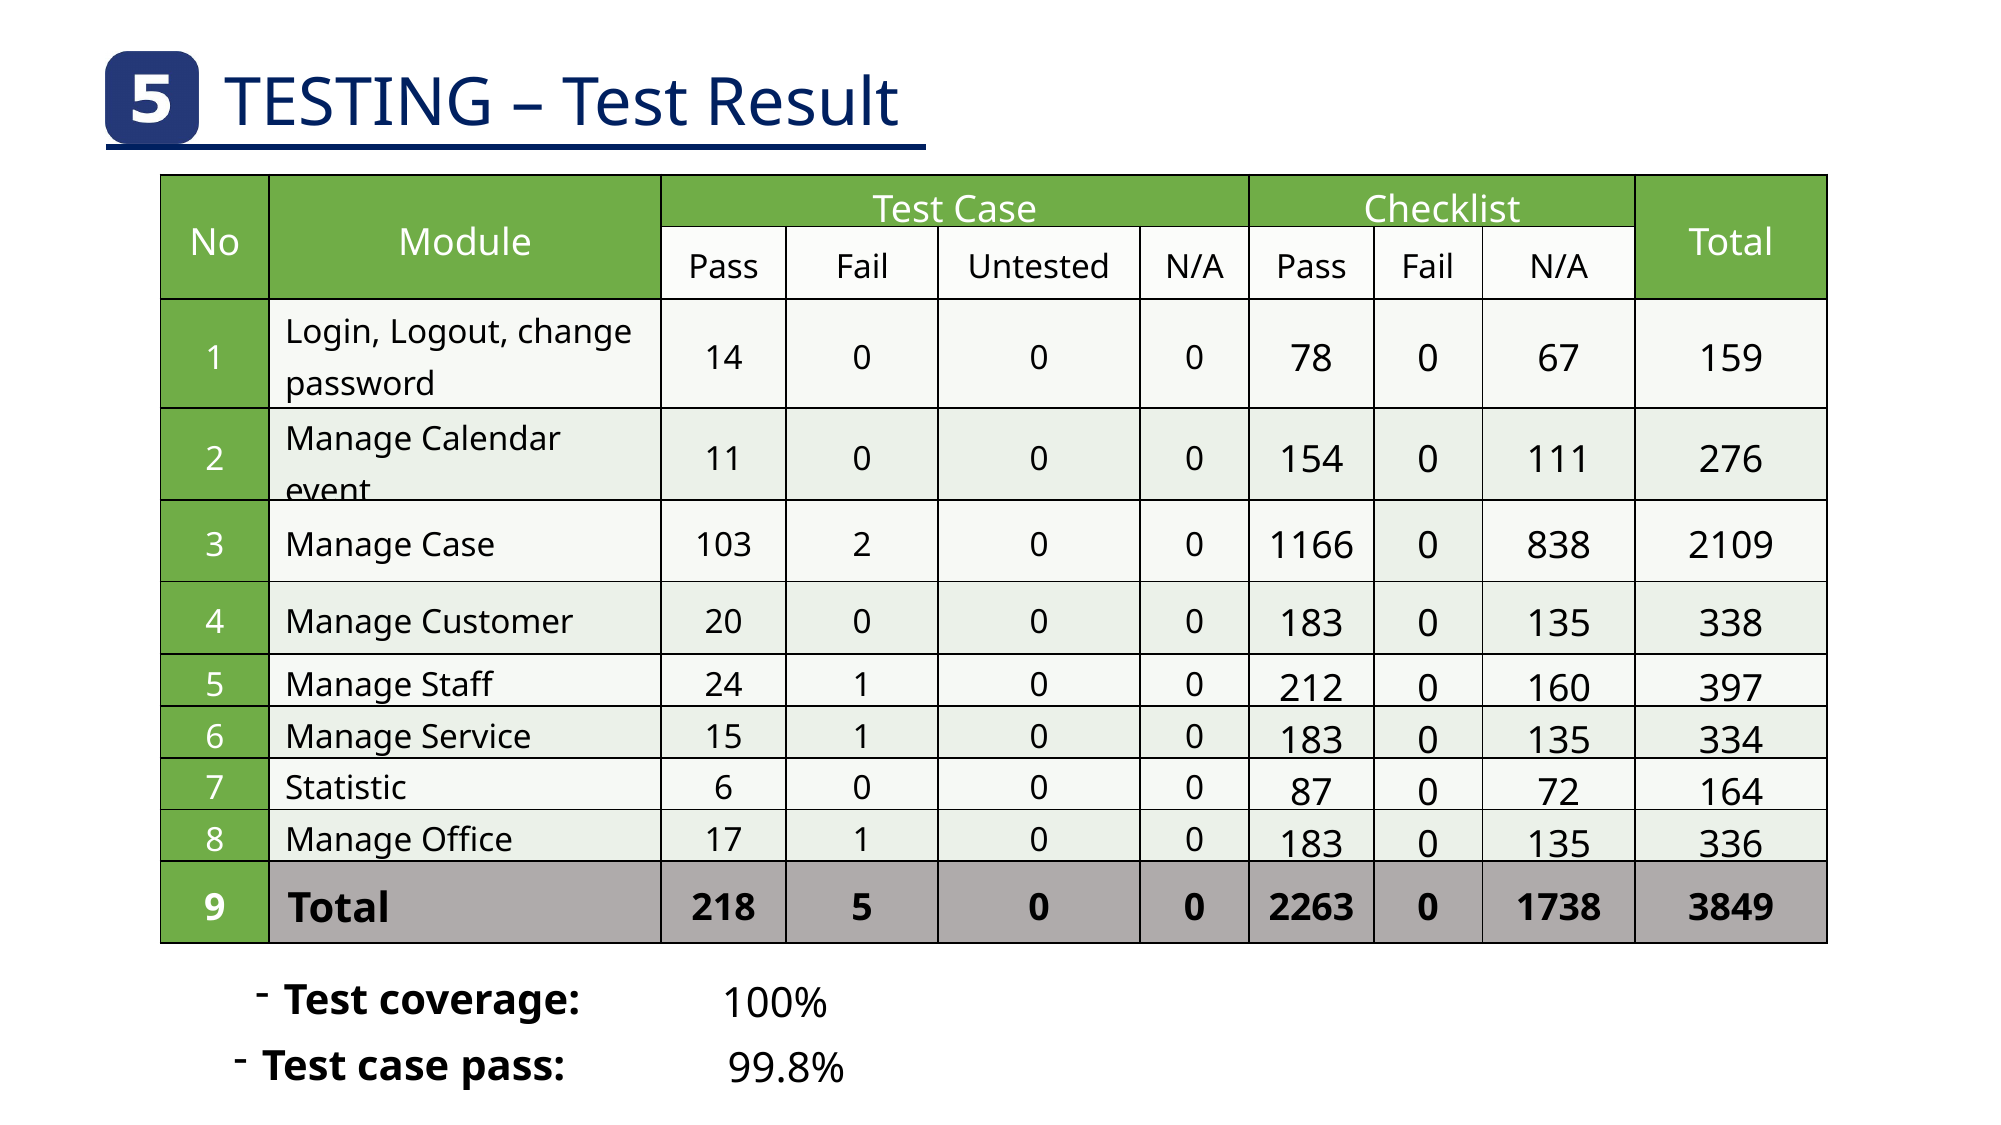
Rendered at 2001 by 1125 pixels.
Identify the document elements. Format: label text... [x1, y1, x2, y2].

table_cell Manage Staff [270, 655, 660, 705]
table_cell 1 [161, 300, 268, 407]
table_cell 135 [1483, 707, 1634, 757]
table_cell 160 [1483, 655, 1634, 705]
table_header Module [270, 176, 660, 298]
table_cell 183 [1250, 810, 1373, 860]
table_cell 103 [662, 501, 785, 581]
table_cell 5 [787, 862, 937, 942]
table_cell 14 [662, 300, 785, 407]
table_cell 0 [1375, 501, 1482, 581]
table_cell 0 [939, 707, 1139, 757]
table_cell 9 [161, 862, 268, 942]
table_cell 0 [1141, 707, 1248, 757]
table_cell 338 [1636, 582, 1826, 653]
table_cell 67 [1483, 300, 1634, 407]
table_cell 135 [1483, 582, 1634, 653]
table_cell 1 [787, 707, 937, 757]
text_box Test coverage: [240, 965, 695, 1031]
table_header Checklist [1250, 176, 1634, 226]
table_cell 4 [161, 582, 268, 653]
table_cell 0 [1141, 655, 1248, 705]
table_cell Pass [662, 227, 785, 298]
table_cell 838 [1483, 501, 1634, 581]
table_cell 0 [1141, 759, 1248, 809]
table_cell 0 [1375, 582, 1482, 653]
table_cell 1738 [1483, 862, 1634, 942]
table_cell 0 [939, 862, 1139, 942]
picture [105, 51, 199, 144]
table_cell N/A [1483, 227, 1634, 298]
table_cell 0 [939, 300, 1139, 407]
table_cell 0 [1141, 862, 1248, 942]
table_cell Pass [1250, 227, 1373, 298]
table_cell 0 [787, 759, 937, 809]
table_cell 17 [662, 810, 785, 860]
table_cell 0 [787, 300, 937, 407]
table_cell 0 [939, 759, 1139, 809]
table_cell 0 [1375, 300, 1482, 407]
table_cell 0 [939, 501, 1139, 581]
table_cell 212 [1250, 655, 1373, 705]
table_cell 0 [1141, 501, 1248, 581]
table_cell 164 [1636, 759, 1826, 809]
table_cell Statistic [270, 759, 660, 809]
table_cell 1 [787, 655, 937, 705]
table_cell Manage Calendar event [270, 409, 660, 499]
table_cell 159 [1636, 300, 1826, 407]
table_cell 135 [1483, 810, 1634, 860]
table_cell 334 [1636, 707, 1826, 757]
table_cell 2 [161, 409, 268, 499]
table_cell 3849 [1636, 862, 1826, 942]
table_cell 0 [939, 582, 1139, 653]
table_cell 397 [1636, 655, 1826, 705]
table_cell 78 [1250, 300, 1373, 407]
table_cell 0 [939, 409, 1139, 499]
table_header Test Case [662, 176, 1248, 226]
table_cell 183 [1250, 582, 1373, 653]
text_box 99.8% [624, 1033, 949, 1099]
table_cell 0 [1141, 300, 1248, 407]
table_cell 7 [161, 759, 268, 809]
table_cell 0 [1375, 655, 1482, 705]
table_cell 5 [161, 655, 268, 705]
table_cell Untested [939, 227, 1139, 298]
table_cell 218 [662, 862, 785, 942]
table_cell 6 [662, 759, 785, 809]
table_cell 0 [1375, 862, 1482, 942]
table_cell Manage Customer [270, 582, 660, 653]
table_cell 0 [1141, 409, 1248, 499]
table_cell 72 [1483, 759, 1634, 809]
table_cell 336 [1636, 810, 1826, 860]
table_cell N/A [1141, 227, 1248, 298]
table_cell 0 [1375, 810, 1482, 860]
table_cell 8 [161, 810, 268, 860]
table_cell 0 [939, 655, 1139, 705]
text_box TESTING – Test Result [210, 51, 915, 144]
text_box 100% [706, 967, 844, 1033]
table_cell 87 [1250, 759, 1373, 809]
table_cell 2 [787, 501, 937, 581]
text_box Test case pass: [219, 1031, 581, 1097]
table_cell 0 [1141, 582, 1248, 653]
table_header Total [1636, 176, 1826, 298]
table_cell 24 [662, 655, 785, 705]
table_cell 0 [1141, 810, 1248, 860]
table_cell 15 [662, 707, 785, 757]
table_cell 276 [1636, 409, 1826, 499]
table_cell 183 [1250, 707, 1373, 757]
table_cell 0 [939, 810, 1139, 860]
table_cell 0 [787, 582, 937, 653]
table_cell 20 [662, 582, 785, 653]
table_header No [161, 176, 268, 298]
table_cell 2109 [1636, 501, 1826, 581]
table_cell Login, Logout, change password [270, 300, 660, 407]
table_cell Total [270, 862, 660, 942]
table_cell 0 [1375, 409, 1482, 499]
table_cell 1166 [1250, 501, 1373, 581]
table_cell 1 [787, 810, 937, 860]
table_cell 111 [1483, 409, 1634, 499]
table_cell 0 [787, 409, 937, 499]
table_cell 2263 [1250, 862, 1373, 942]
table_cell 3 [161, 501, 268, 581]
table_cell 154 [1250, 409, 1373, 499]
table_cell 0 [1375, 707, 1482, 757]
table_cell 6 [161, 707, 268, 757]
table_cell Fail [1375, 227, 1482, 298]
table_cell Manage Case [270, 501, 660, 581]
table_cell Manage Service [270, 707, 660, 757]
table_cell 0 [1375, 759, 1482, 809]
table_cell Manage Office [270, 810, 660, 860]
table_cell Fail [787, 227, 937, 298]
table_cell 11 [662, 409, 785, 499]
